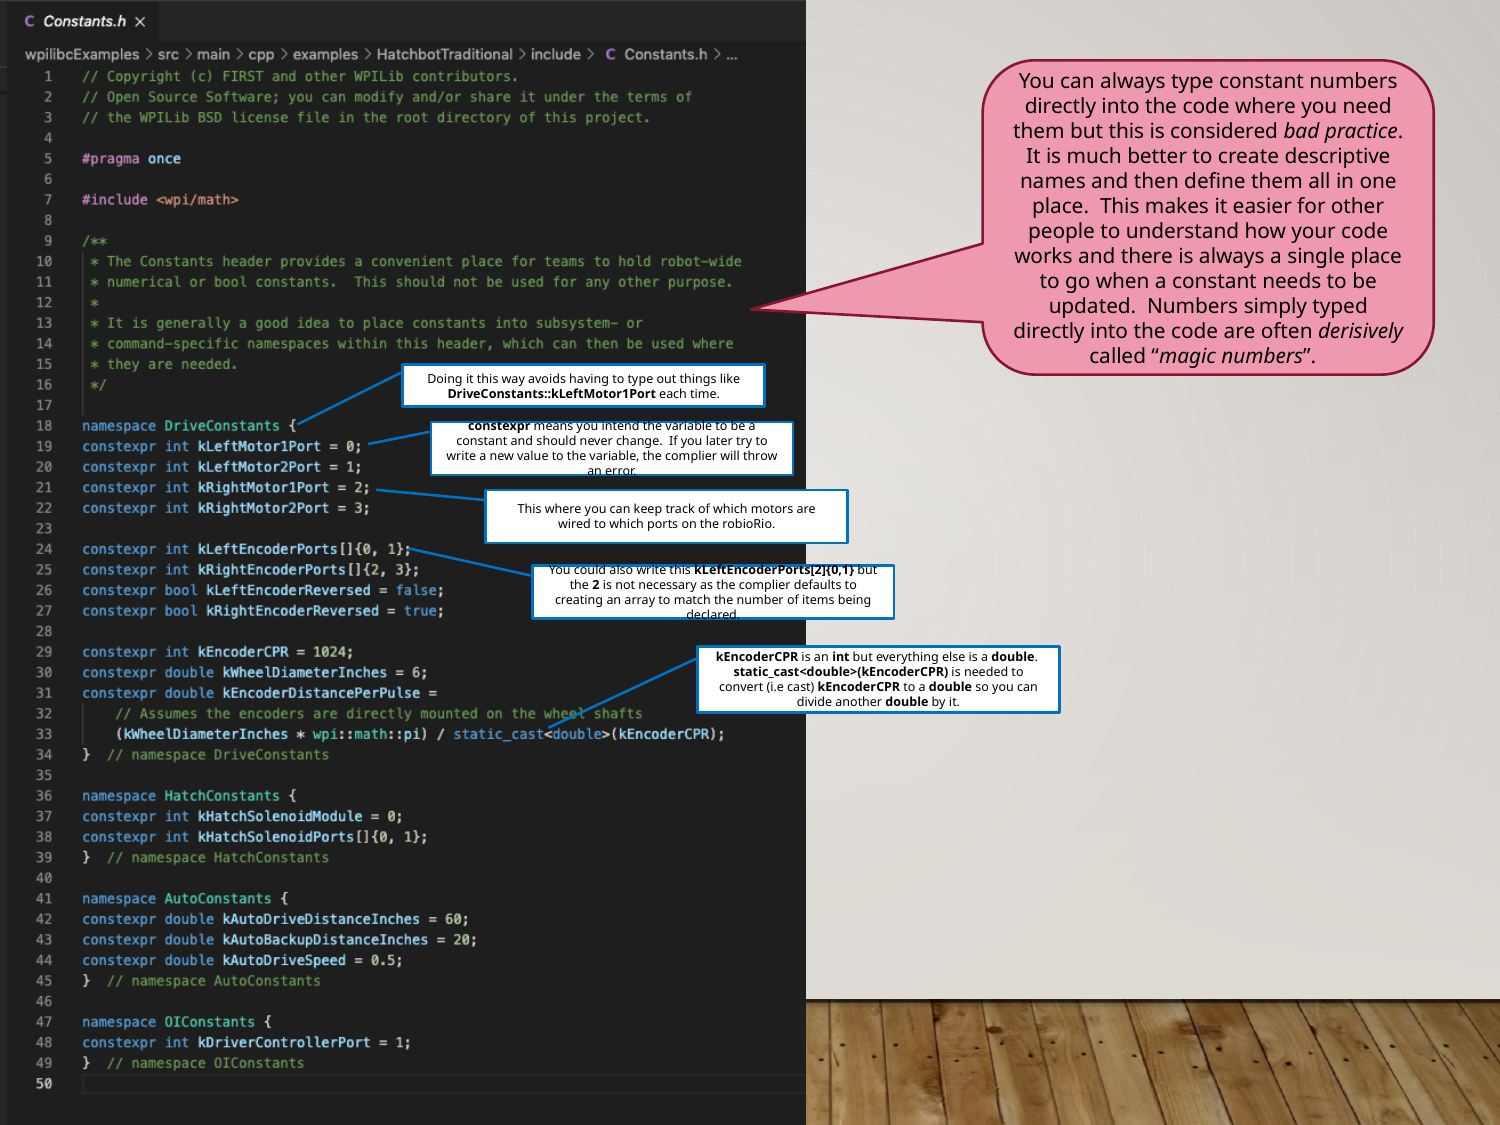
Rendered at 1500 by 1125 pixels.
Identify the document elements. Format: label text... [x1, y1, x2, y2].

text_box kEncoderCPR is an int but everything else is a double. static_cast<double>(kEncoderCPR) is needed to convert (i.e cast) kEncoderCPR to a double so you can divide another double by it. [806, 645, 1061, 714]
text_box You can always type constant numbers directly into the code where you need them but this is considered bad practice. It is much better to create descriptive names and then define them all in one place. This makes it easier for other people to understand how your code works and there is always a single place to go when a constant needs to be updated. Numbers simply typed directly into the code are often derisively called “magic numbers”. [806, 58, 1436, 376]
text_box This where you can keep track of which motors are wired to which ports on the robioRio. [806, 489, 849, 544]
picture [806, 999, 1500, 1125]
text_box You could also write this kLeftEncoderPorts[2]{0,1} but the 2 is not necessary as the complier defaults to creating an array to match the number of items being declared. [806, 564, 895, 620]
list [0, 0, 806, 1125]
